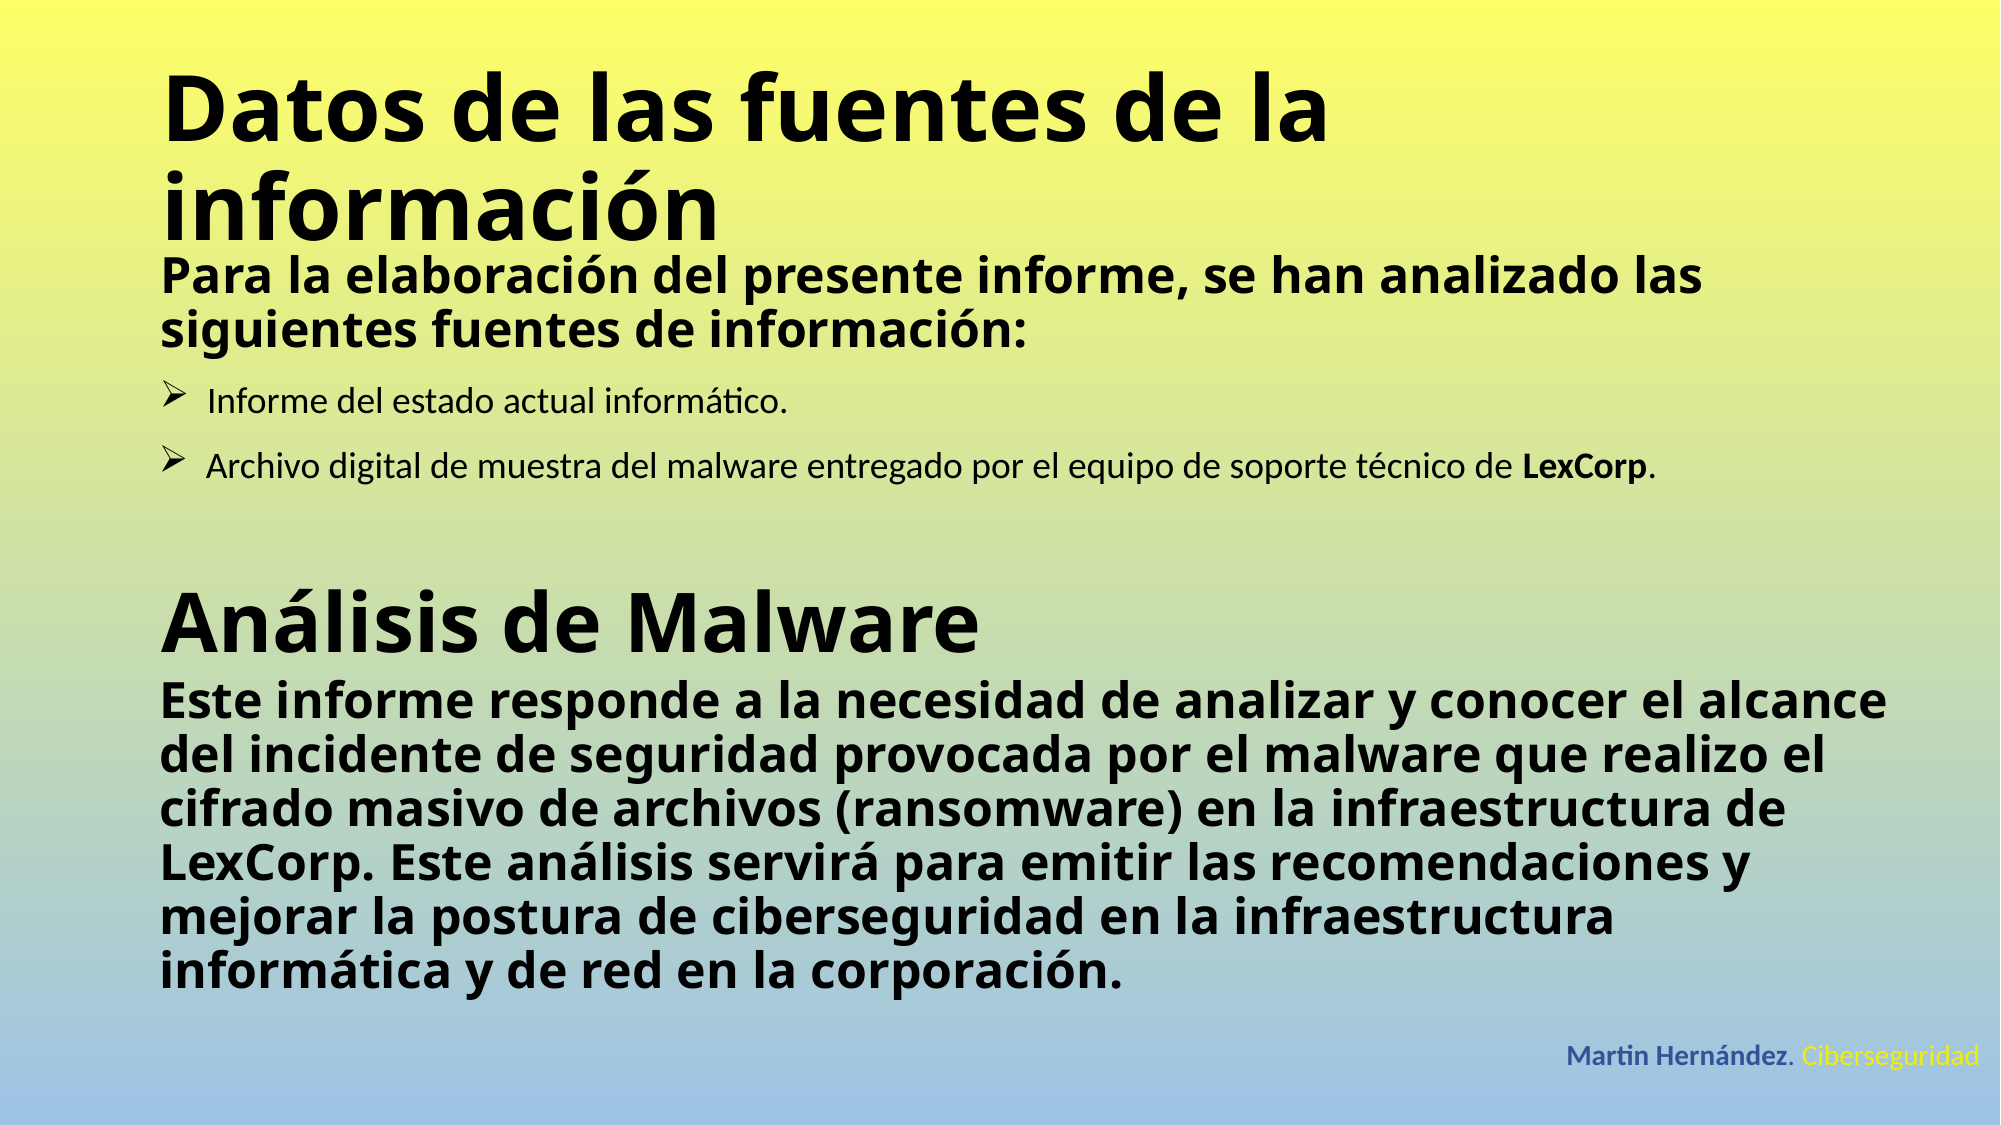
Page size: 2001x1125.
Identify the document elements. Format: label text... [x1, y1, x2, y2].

text_box Este informe responde a la necesidad de analizar y conocer el alcance del incidente de seguridad provocada por el malware que realizo el cifrado masivo de archivos (ransomware) en la infraestructura de LexCorp. Este análisis servirá para emitir las recomendaciones y mejorar la postura de ciberseguridad en la infraestructura informática y de red en la corporación. [144, 671, 1921, 1004]
text_box Análisis de Malware [146, 573, 1872, 671]
text_box Martin Hernández. Ciberseguridad [1551, 1029, 2000, 1124]
text_box Informe del estado actual informático. [145, 368, 1922, 429]
text_box Archivo digital de muestra del malware entregado por el equipo de soporte técnico de LexCorp. [144, 433, 1923, 494]
text_box Para la elaboración del presente informe, se han analizado las siguientes fuentes de información: [145, 238, 1922, 368]
text_box Datos de las fuentes de la información [146, 52, 1872, 238]
